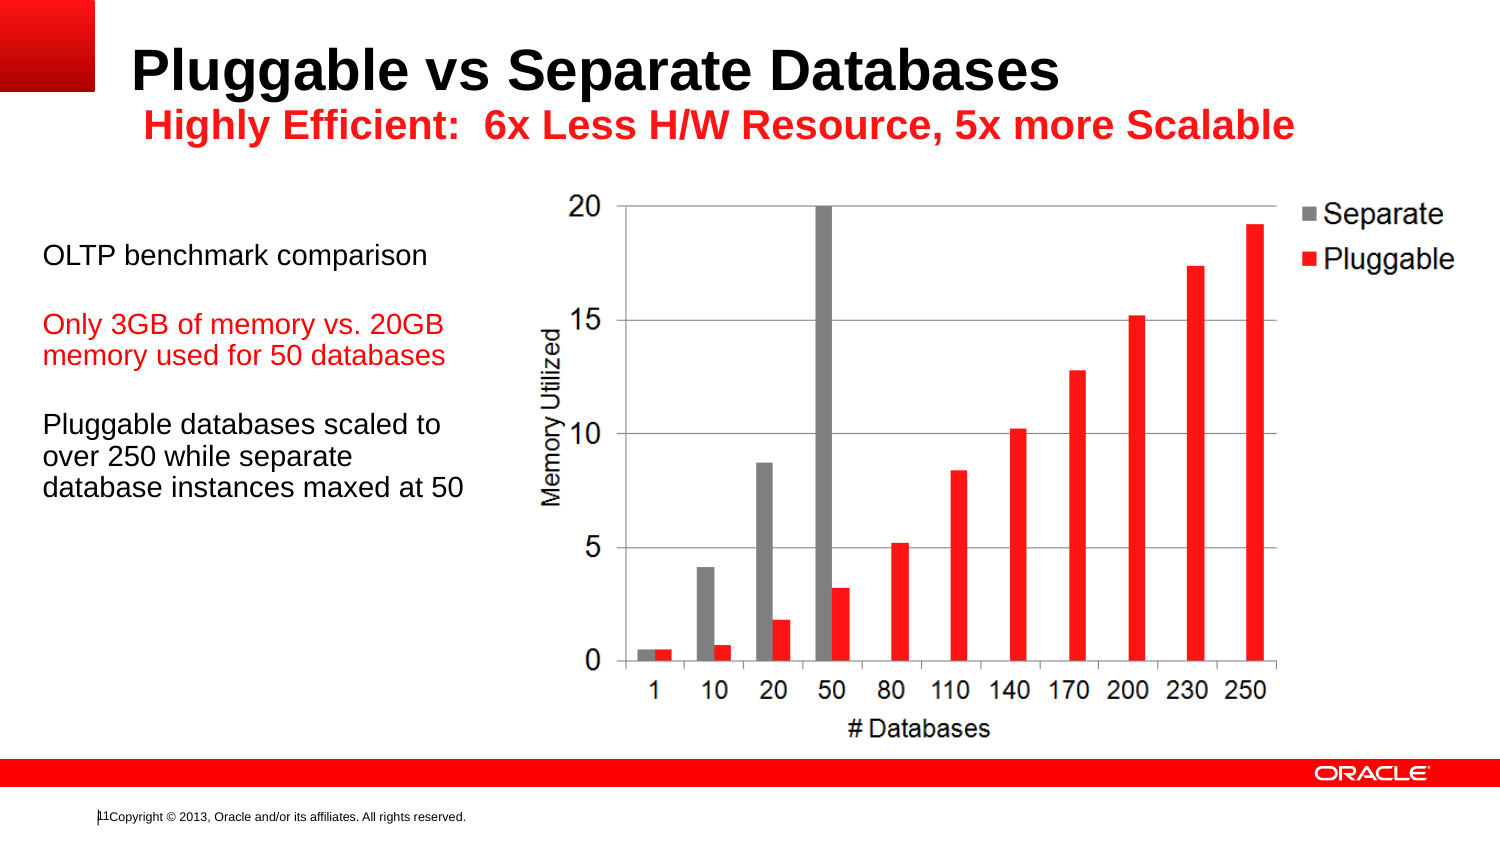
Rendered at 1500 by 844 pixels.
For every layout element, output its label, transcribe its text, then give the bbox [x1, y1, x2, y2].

picture [0, 759, 1500, 787]
picture [518, 166, 1474, 757]
list OLTP benchmark comparison Only 3GB of memory vs. 20GB memory used for 50 databases Pluggable databases scaled to over 250 while separate database instances maxed at 50 [42, 245, 473, 655]
title Pluggable vs Separate Databases Highly Efficient: 6x Less H/W Resource, 5x more Scalable [131, 40, 1483, 167]
